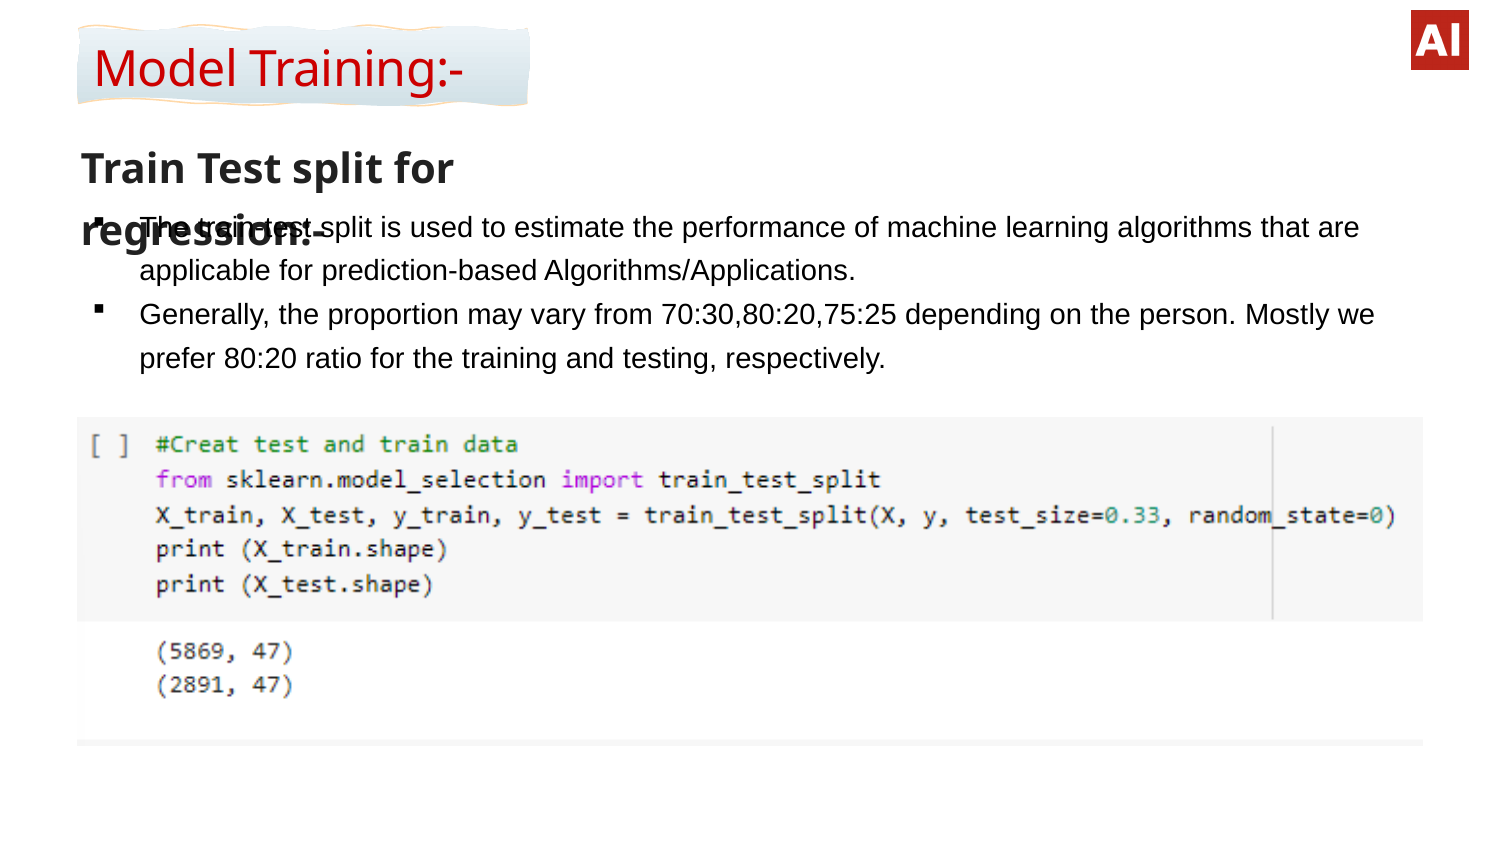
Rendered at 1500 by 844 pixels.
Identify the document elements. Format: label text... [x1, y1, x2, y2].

text_box Model Training:- [76, 24, 531, 107]
picture [1411, 10, 1469, 70]
picture [77, 417, 1423, 747]
text_box The train-test split is used to estimate the performance of machine learning algorithms that are applicable for prediction-based Algorithms/Applications. Generally, the proportion may vary from 70:30,80:20,75:25 depending on the person. Mostly we prefer 80:20 ratio for the training and testing, respectively. [77, 191, 1423, 417]
text_box Train Test split for regression:- [63, 121, 693, 329]
